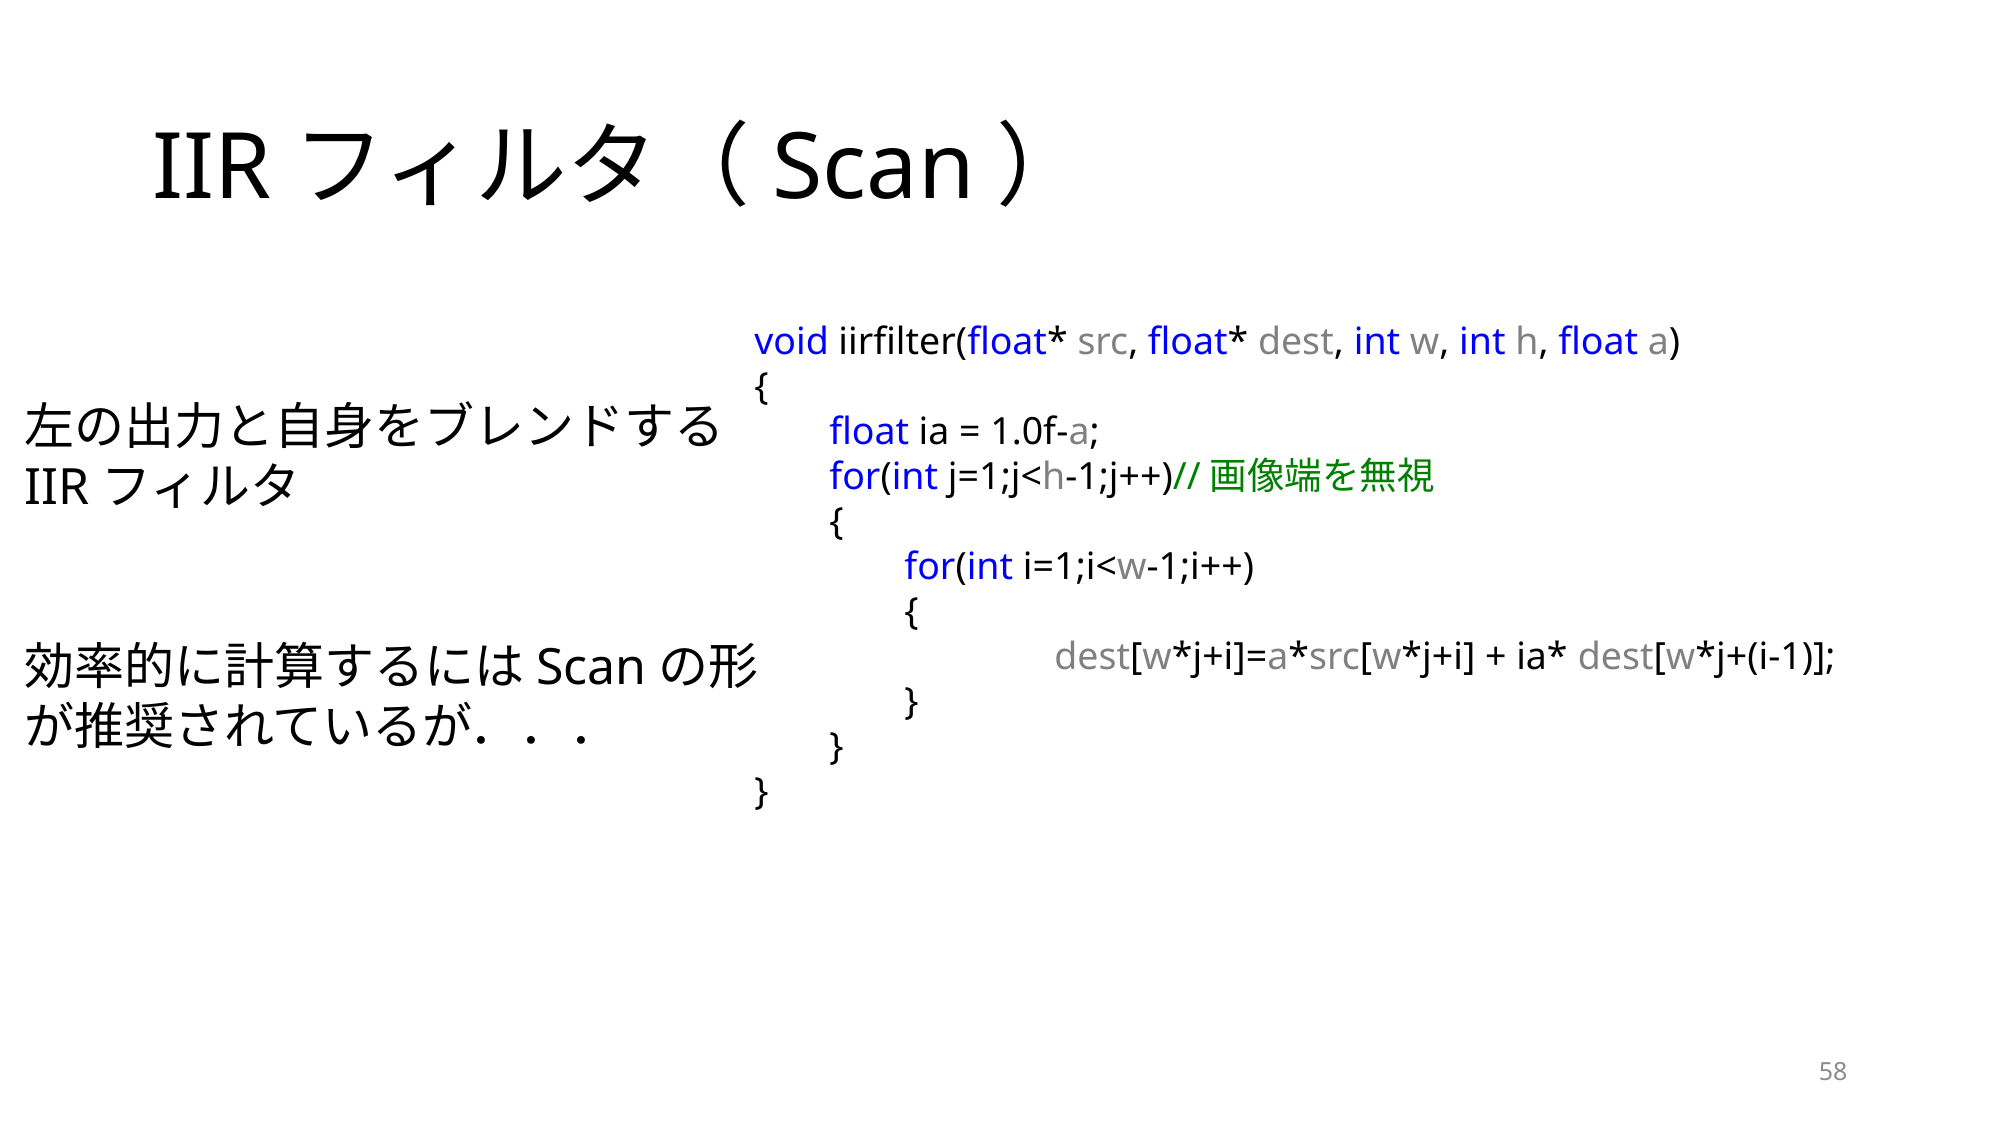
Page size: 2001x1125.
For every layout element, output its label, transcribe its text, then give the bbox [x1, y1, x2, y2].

slide_number 58 [1412, 1042, 1863, 1103]
text_box void iirfilter(float* src, float* dest, int w, int h, float a) { float ia = 1.0f-a; for(int j=1;j<h-1;j++)//画像端を無視 { for(int i=1;i<w-1;i++) { dest[w*j+i]=a*src[w*j+i] + ia* dest[w*j+(i-1)]; } } } [739, 309, 1963, 820]
title IIRフィルタ（Scan） [137, 59, 1863, 278]
text_box 左の出力と自身をブレンドする IIRフィルタ 効率的に計算するにはScanの形 が推奨されているが．．． [9, 387, 774, 763]
